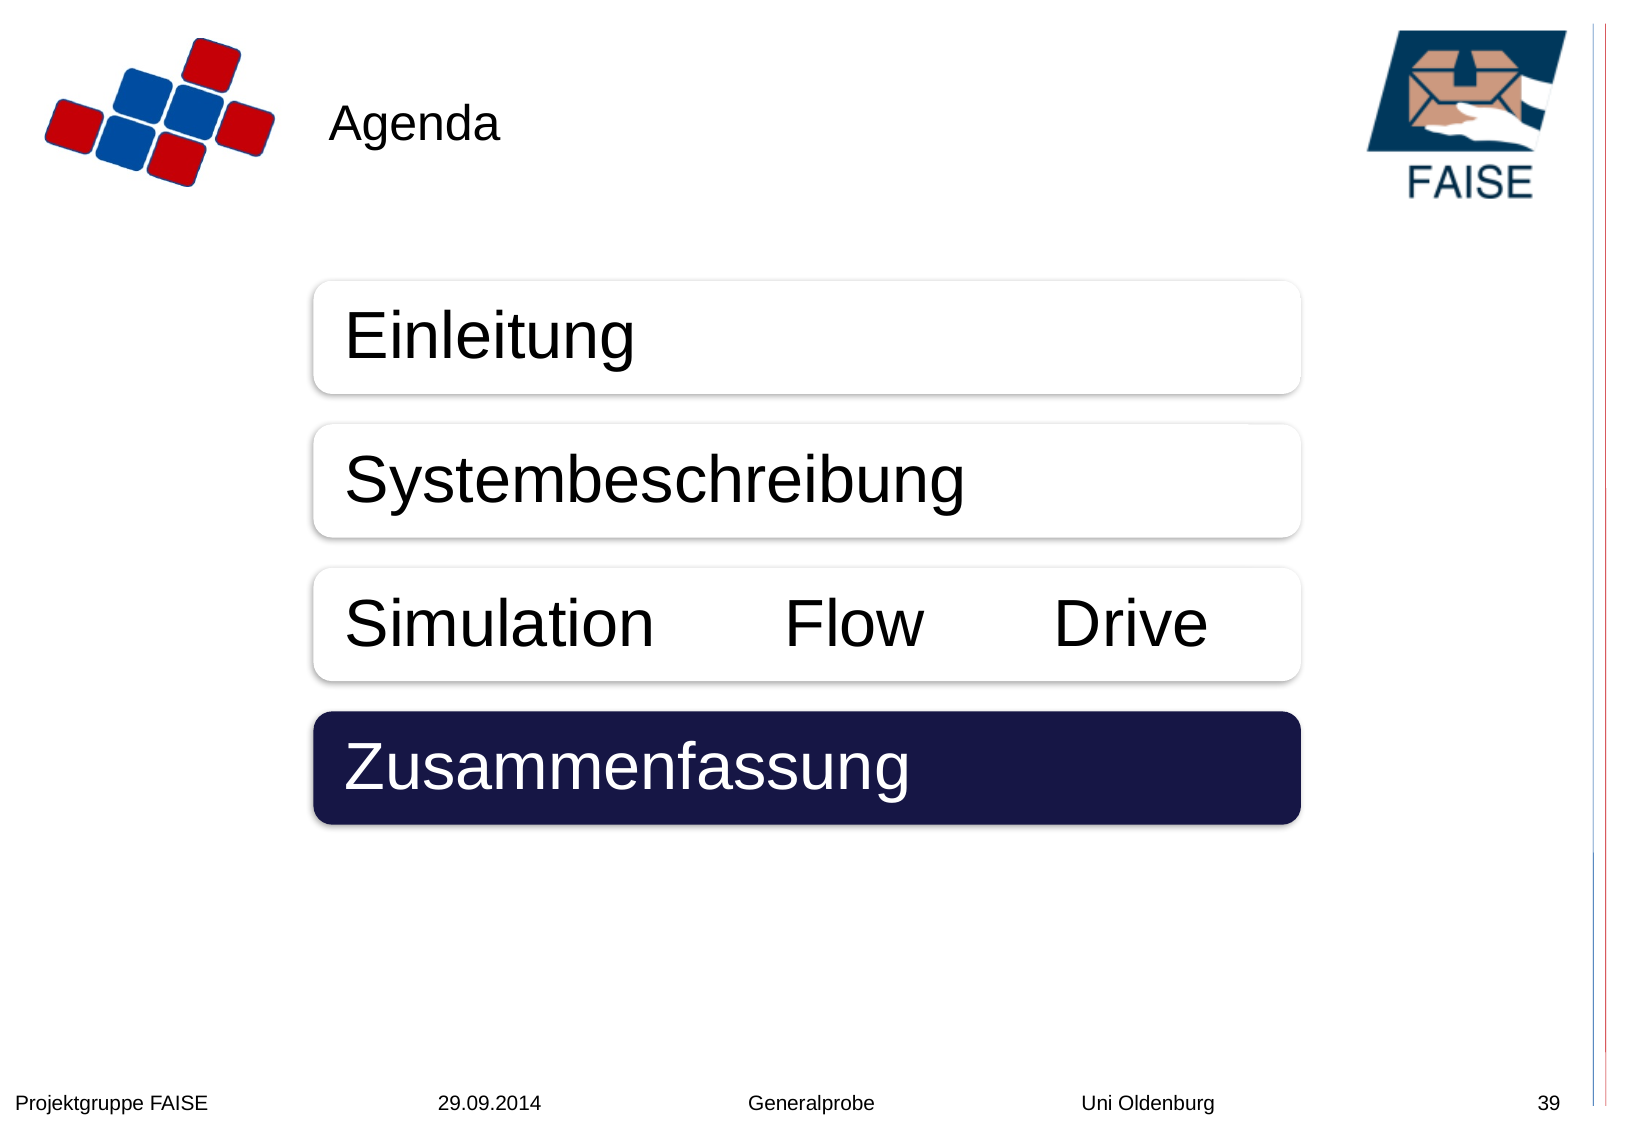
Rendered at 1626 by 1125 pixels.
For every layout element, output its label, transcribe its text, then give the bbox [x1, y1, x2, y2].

slide_number 39 [1530, 1082, 1576, 1119]
picture [44, 38, 288, 187]
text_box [313, 171, 1302, 1017]
picture [1364, 23, 1575, 210]
title Agenda [313, 44, 1544, 197]
footer Projektgruppe FAISE 29.09.2014 Generalprobe Uni Oldenburg [0, 1082, 1530, 1125]
